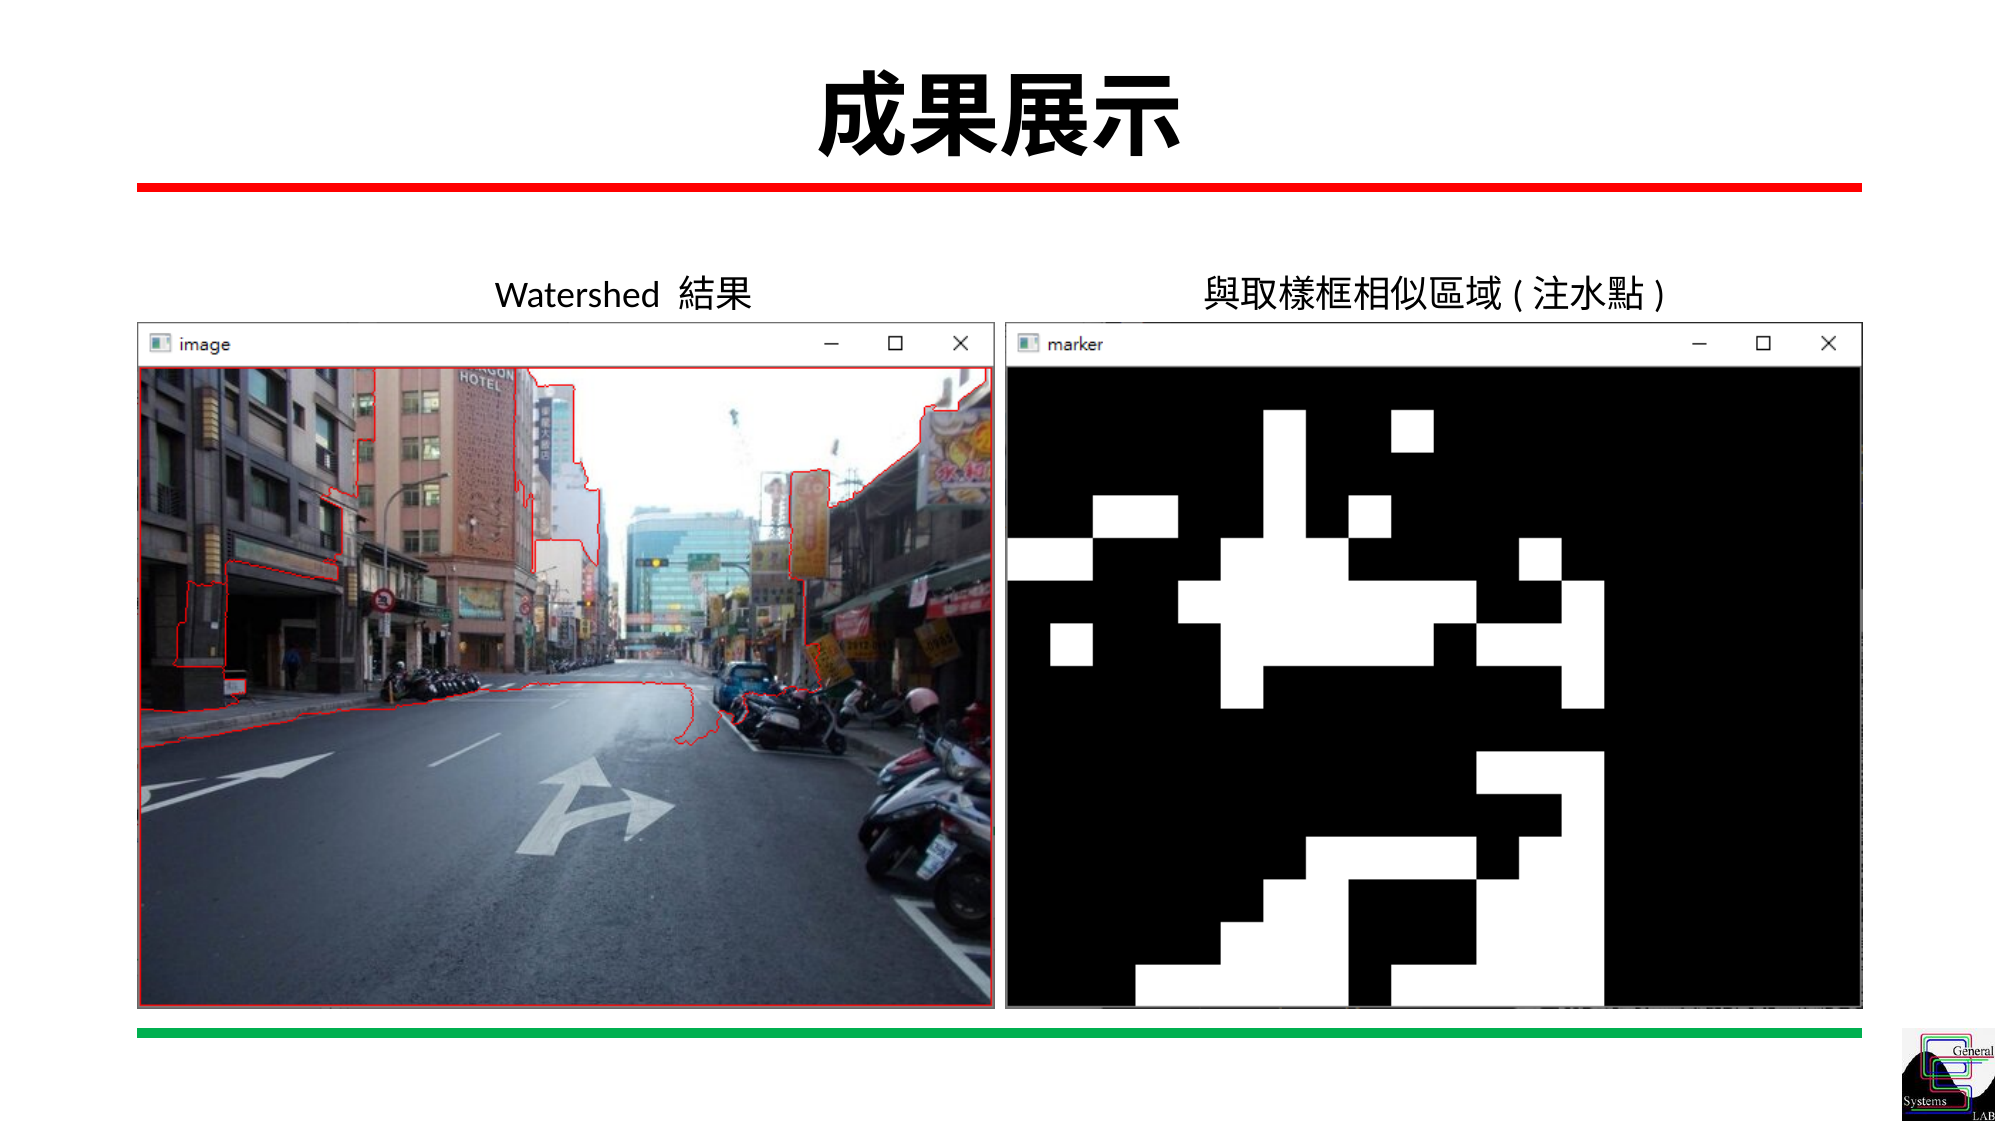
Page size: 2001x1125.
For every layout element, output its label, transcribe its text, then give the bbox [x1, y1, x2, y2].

picture [137, 322, 995, 1009]
picture [1005, 322, 1863, 1009]
text_box 與取樣框相似區域(注水點) [1188, 262, 1680, 322]
text_box Watershed 結果 [480, 262, 768, 322]
title 成果展示 [137, 59, 1863, 178]
picture [1902, 1028, 1995, 1121]
